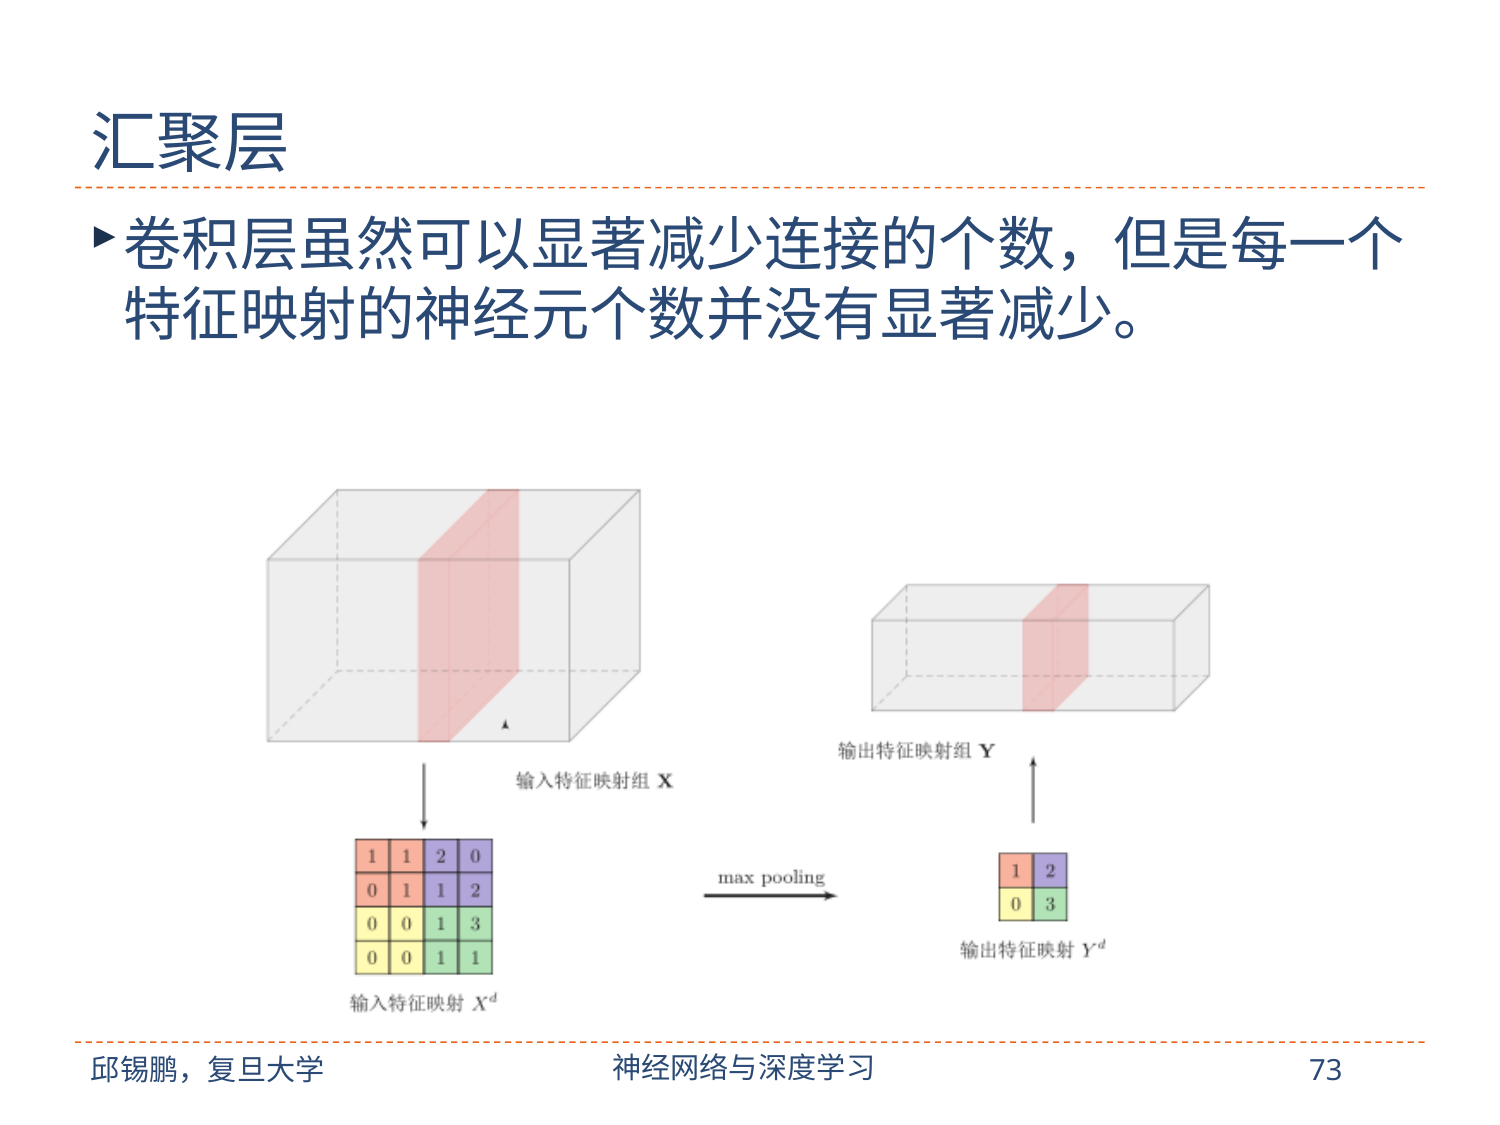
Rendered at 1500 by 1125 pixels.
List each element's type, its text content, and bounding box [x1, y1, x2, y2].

title 汇聚层 [75, 24, 1425, 188]
picture [249, 474, 1238, 1037]
list 卷积层虽然可以显著减少连接的个数，但是每一个特征映射的神经元个数并没有显著减少。 [75, 200, 1425, 1010]
